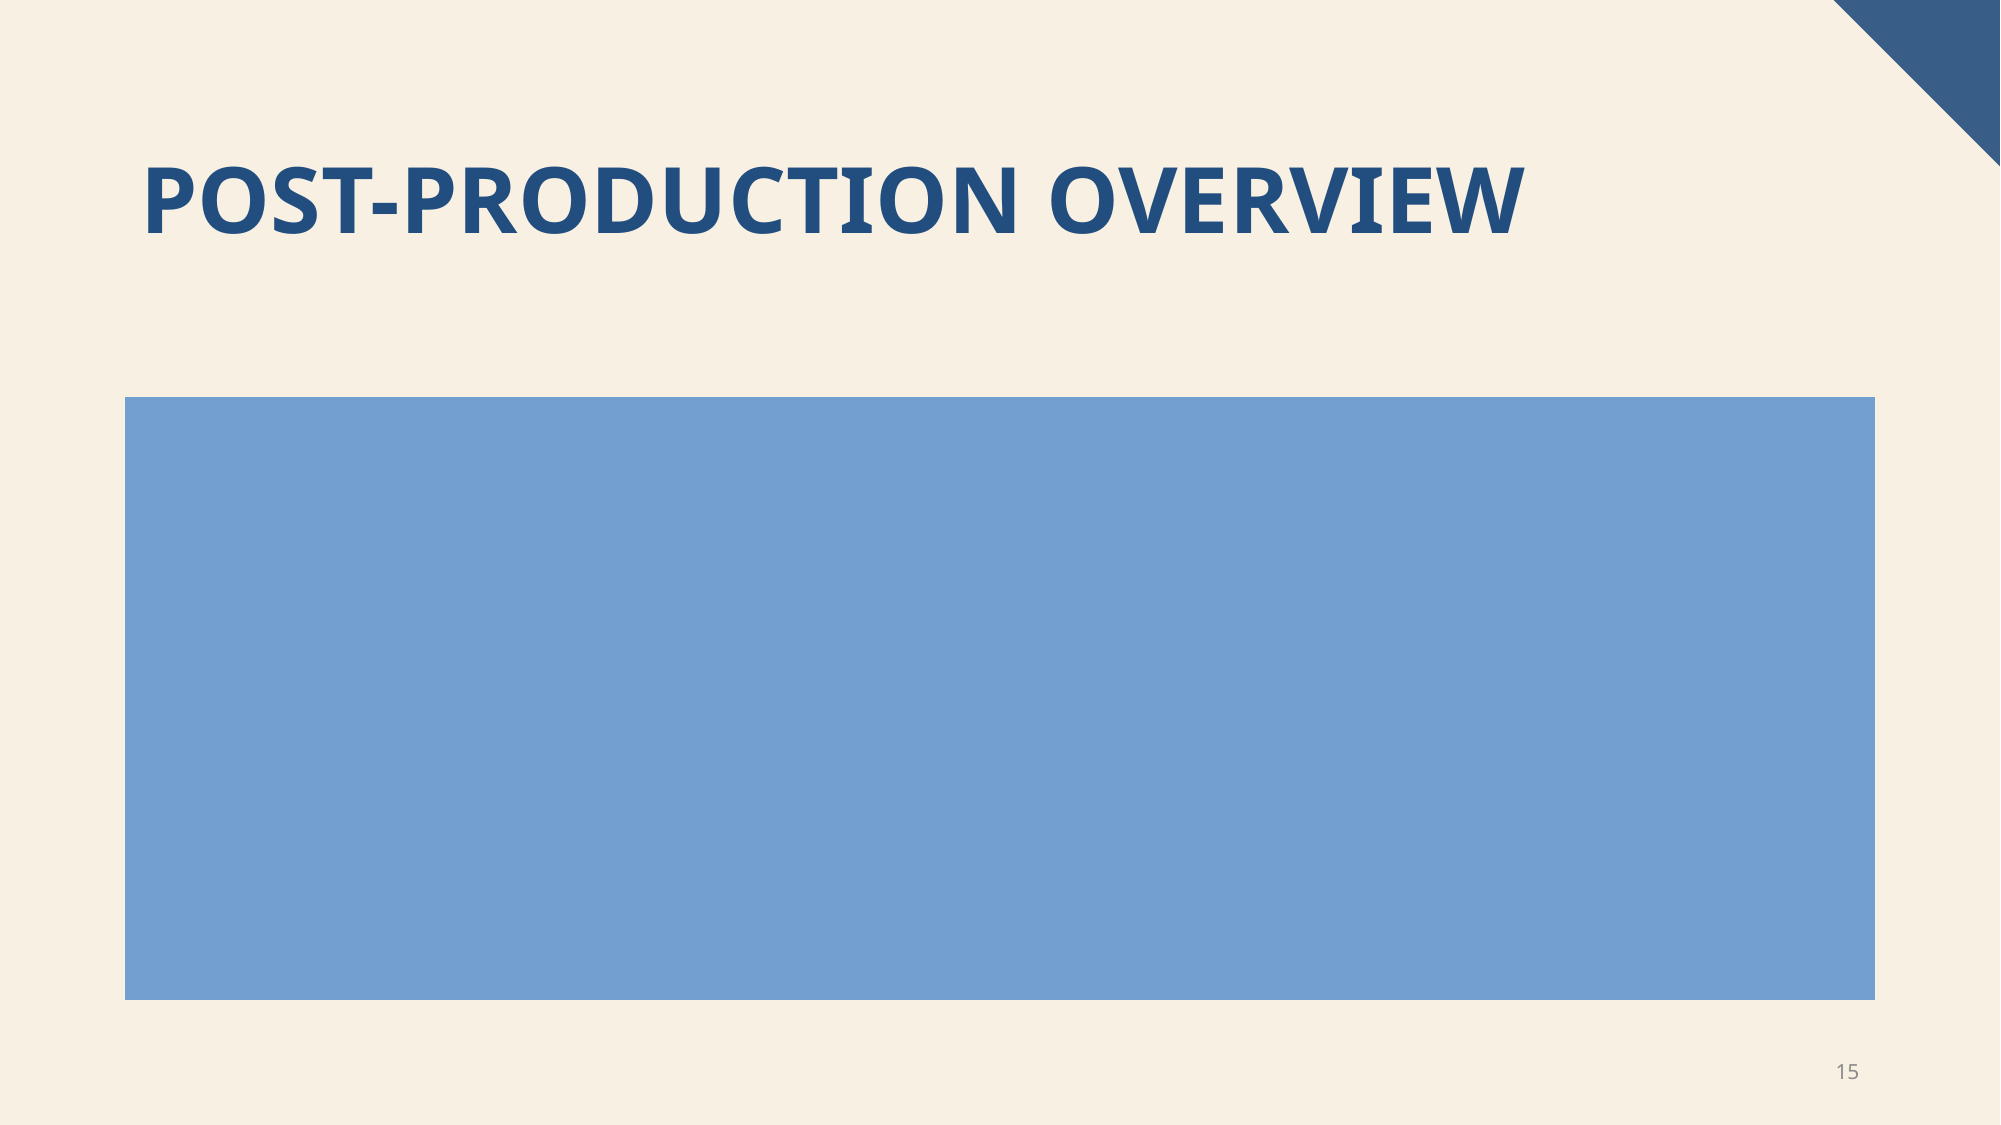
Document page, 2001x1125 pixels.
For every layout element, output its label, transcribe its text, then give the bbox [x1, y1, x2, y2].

title Post-Production Overview [125, 146, 1875, 365]
slide_number 15 [1799, 1042, 1875, 1103]
